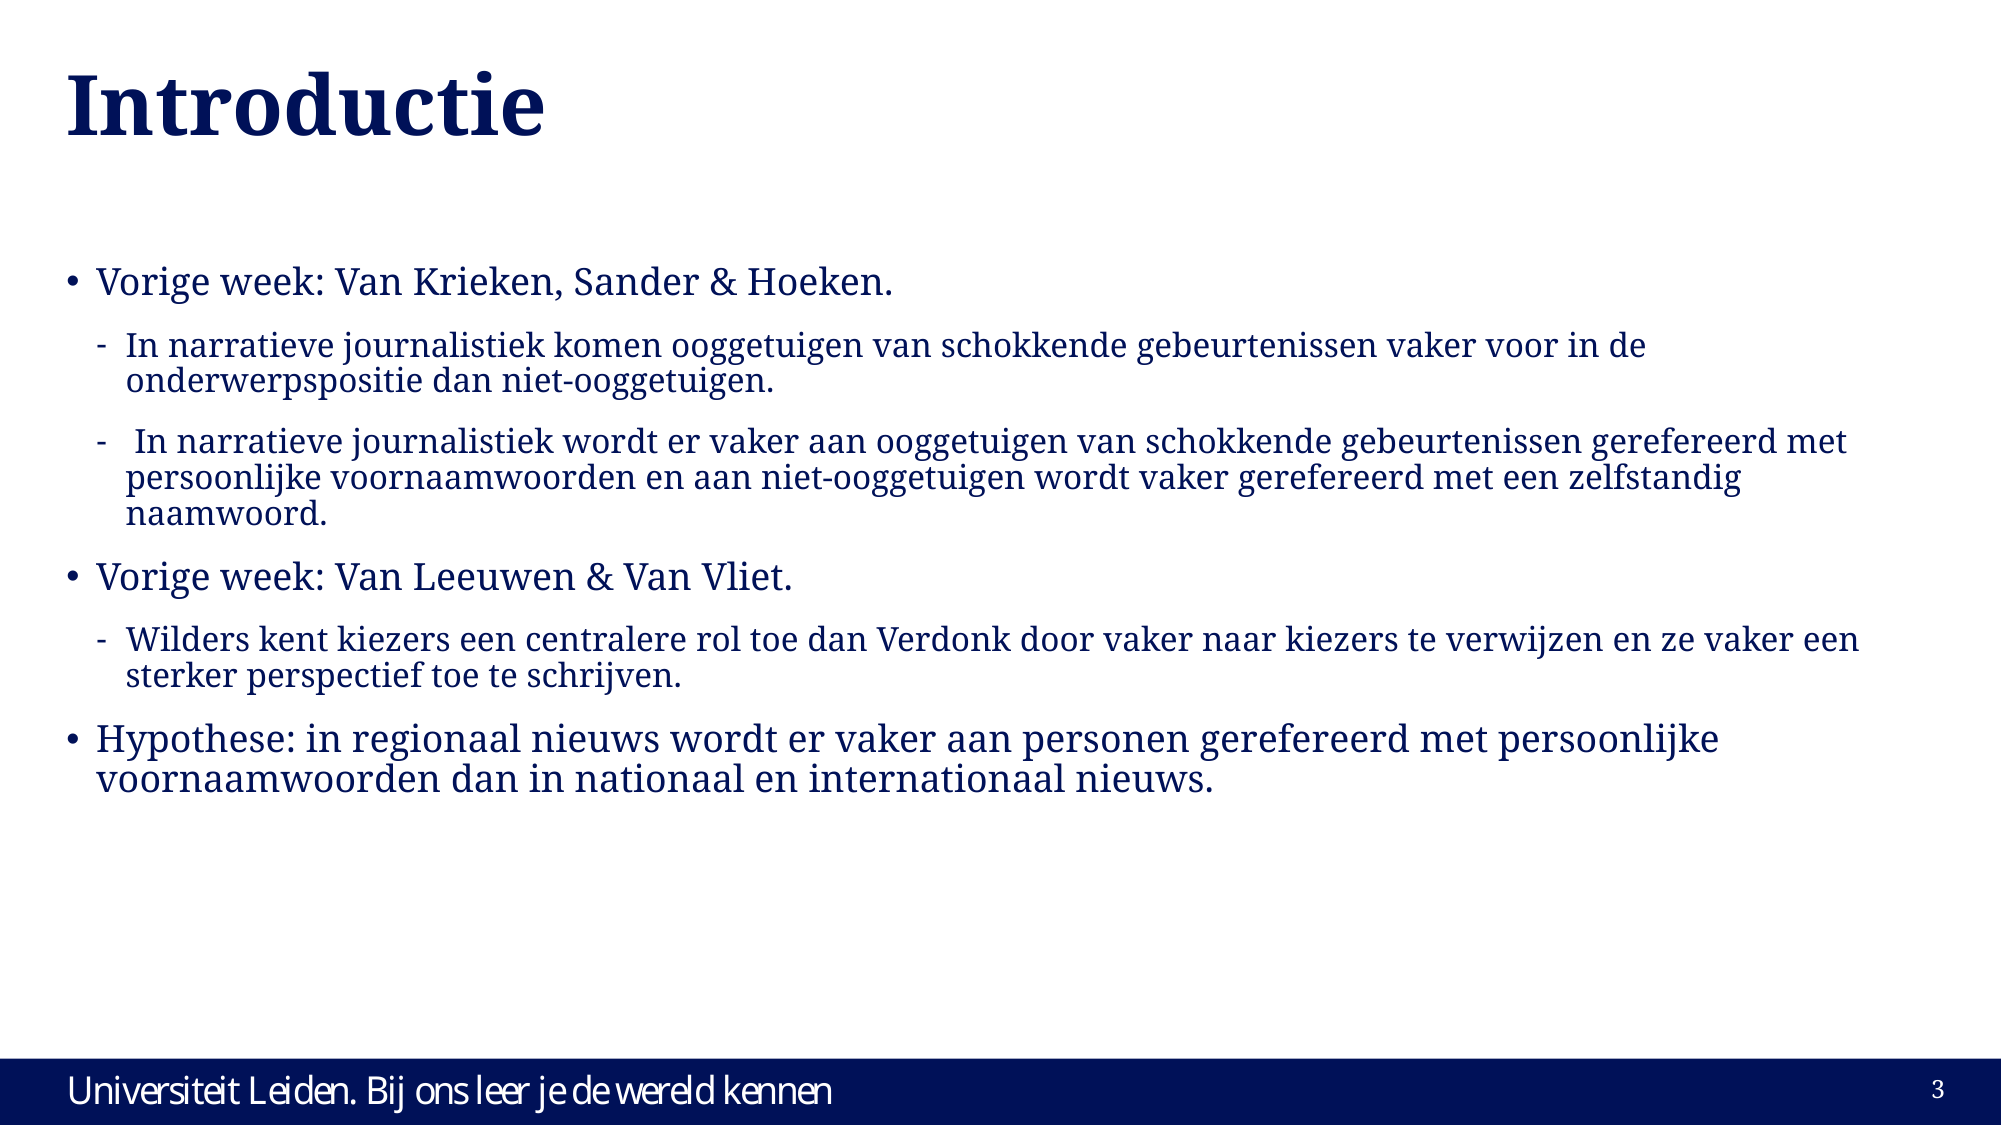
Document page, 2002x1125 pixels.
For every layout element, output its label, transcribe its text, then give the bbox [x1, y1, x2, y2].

title Introductie [66, 66, 1935, 138]
list Vorige week: Van Krieken, Sander & Hoeken. In narratieve journalistiek komen ooggetuigen van schokkende gebeurtenissen vaker voor in de onderwerpspositie dan niet-ooggetuigen. In narratieve journalistiek wordt er vaker aan ooggetuigen van schokkende gebeurtenissen gerefereerd met persoonlijke voornaamwoorden en aan niet-ooggetuigen wordt vaker gerefereerd met een zelfstandig naamwoord. Vorige week: Van Leeuwen & Van Vliet. Wilders kent kiezers een centralere rol toe dan Verdonk door vaker naar kiezers te verwijzen en ze vaker een sterker perspectief toe te schrijven. Hypothese: in regionaal nieuws wordt er vaker aan personen gerefereerd met persoonlijke voornaamwoorden dan in nationaal en internationaal nieuws. [66, 205, 1935, 993]
